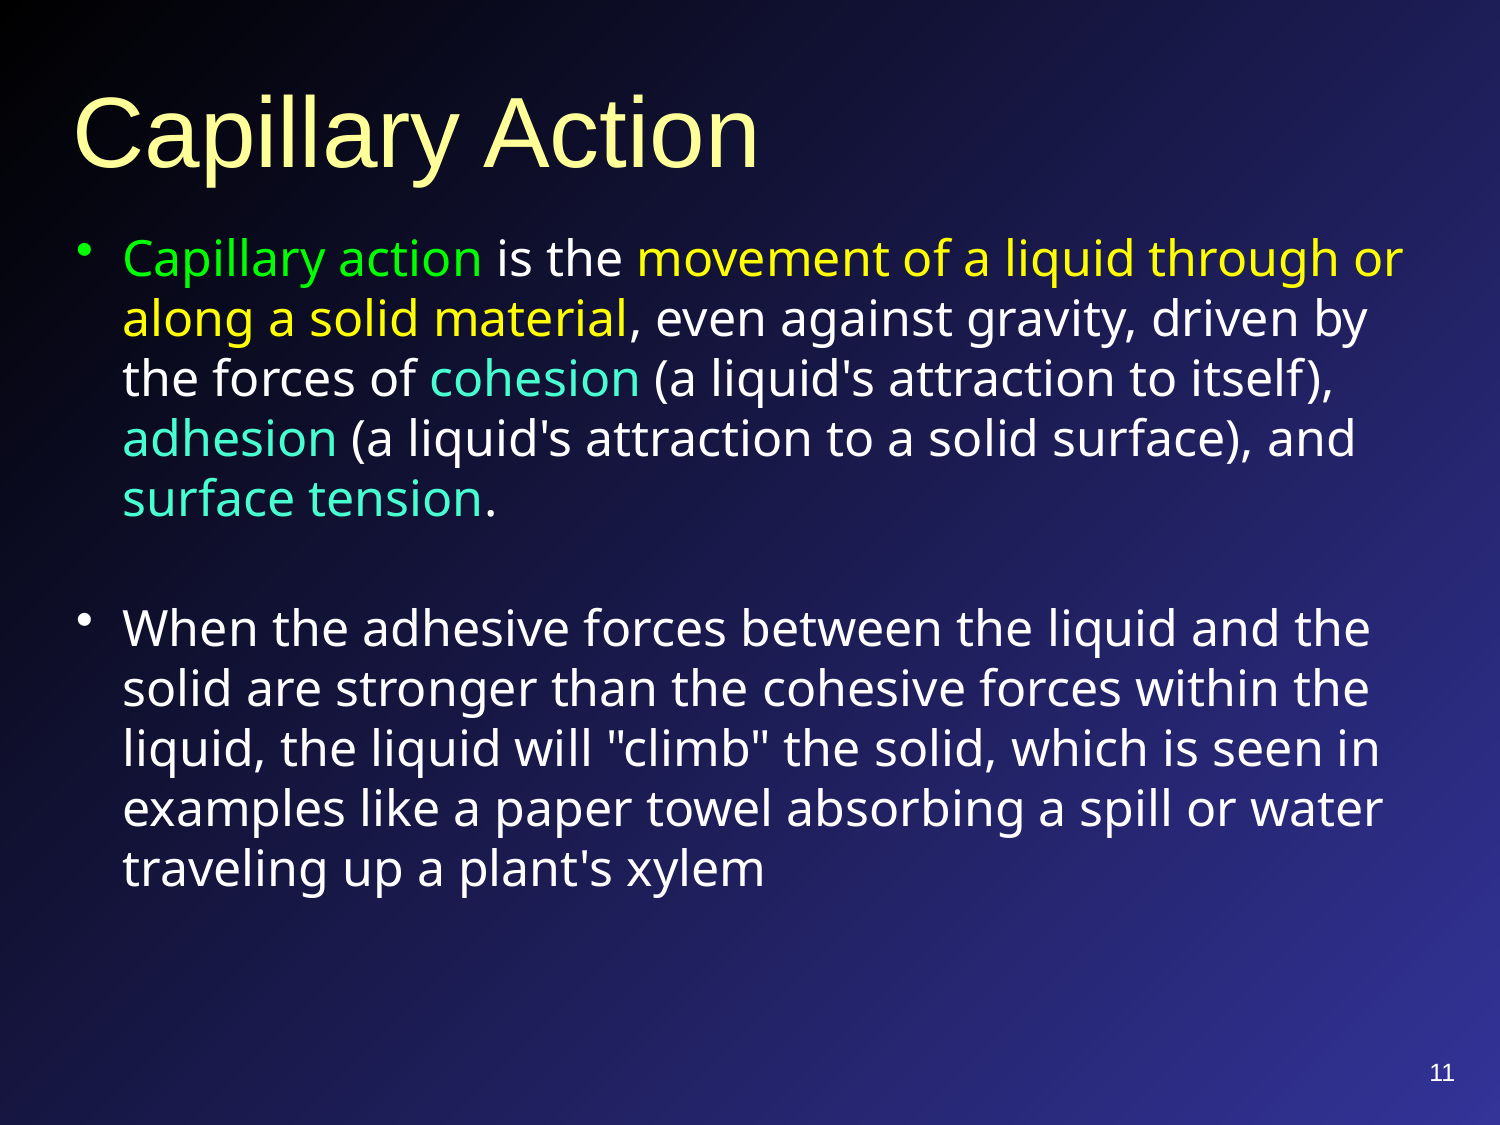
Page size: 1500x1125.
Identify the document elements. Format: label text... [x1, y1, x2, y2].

list Capillary action is the movement of a liquid through or along a solid material, even against gravity, driven by the forces of cohesion (a liquid's attraction to itself), adhesion (a liquid's attraction to a solid surface), and surface tension. When the adhesive forces between the liquid and the solid are stronger than the cohesive forces within the liquid, the liquid will "climb" the solid, which is seen in examples like a paper towel absorbing a spill or water traveling up a plant's xylem [60, 218, 1438, 1075]
title Capillary Action [57, 59, 1440, 197]
slide_number 11 [1132, 1041, 1471, 1102]
